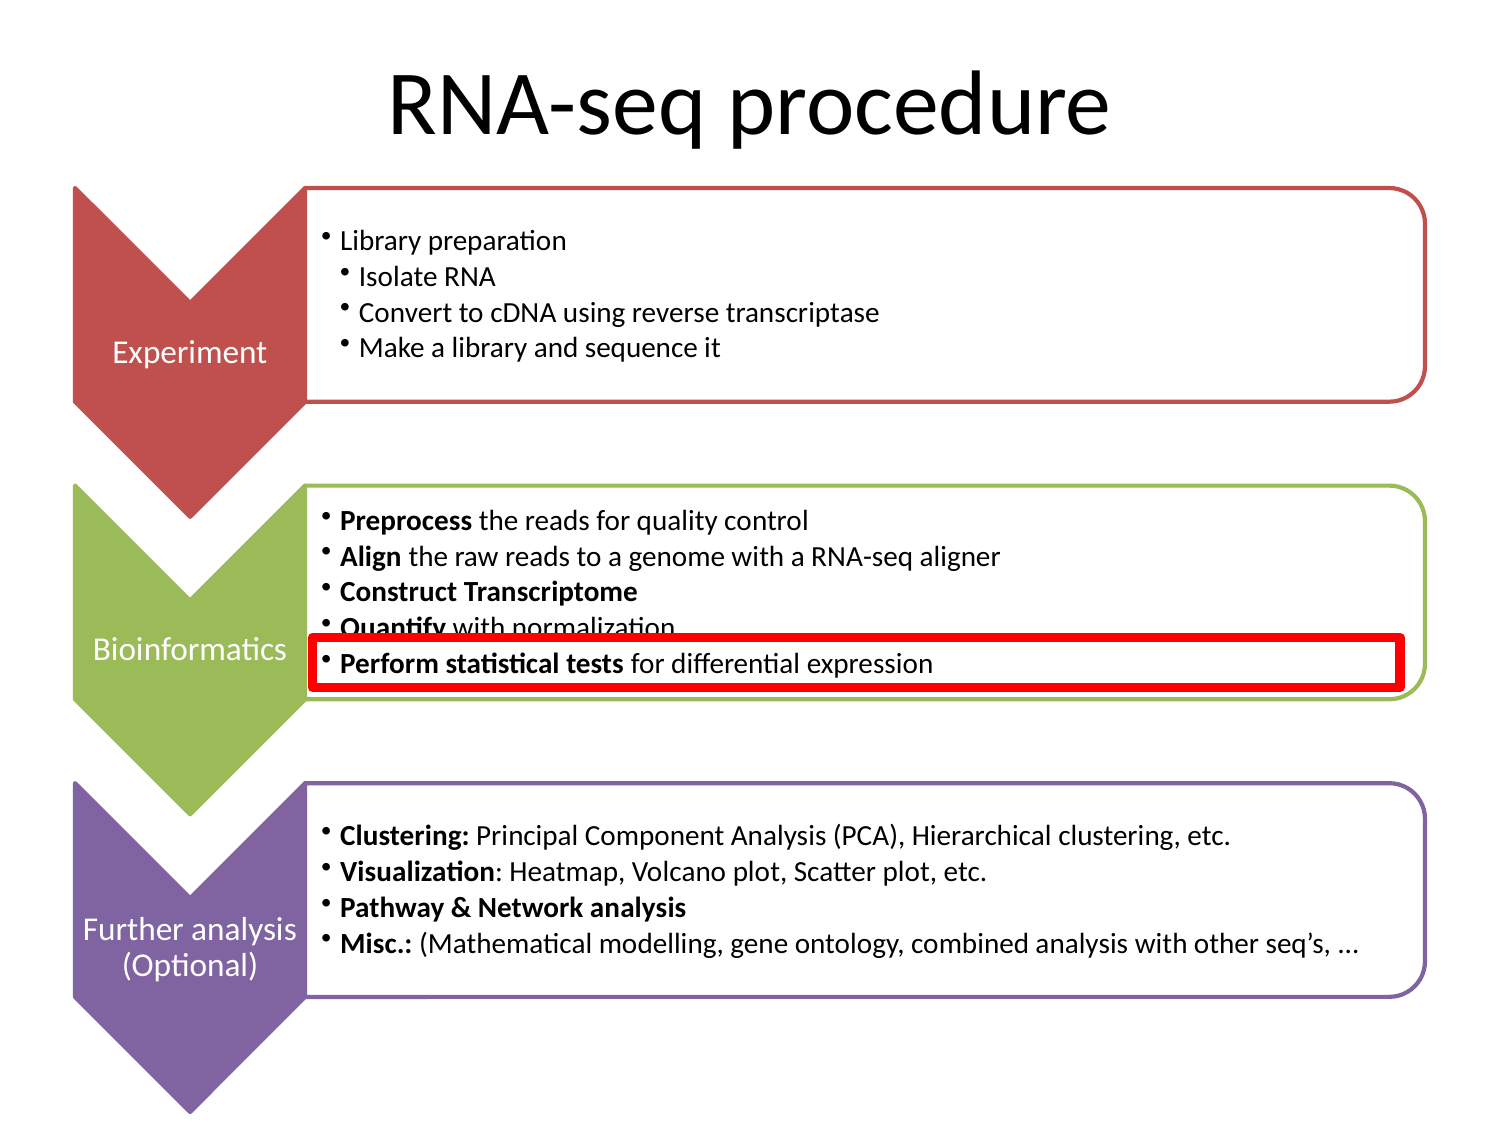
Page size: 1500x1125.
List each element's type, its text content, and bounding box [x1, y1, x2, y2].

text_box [74, 187, 1426, 1113]
title RNA-seq procedure [74, 44, 1426, 151]
